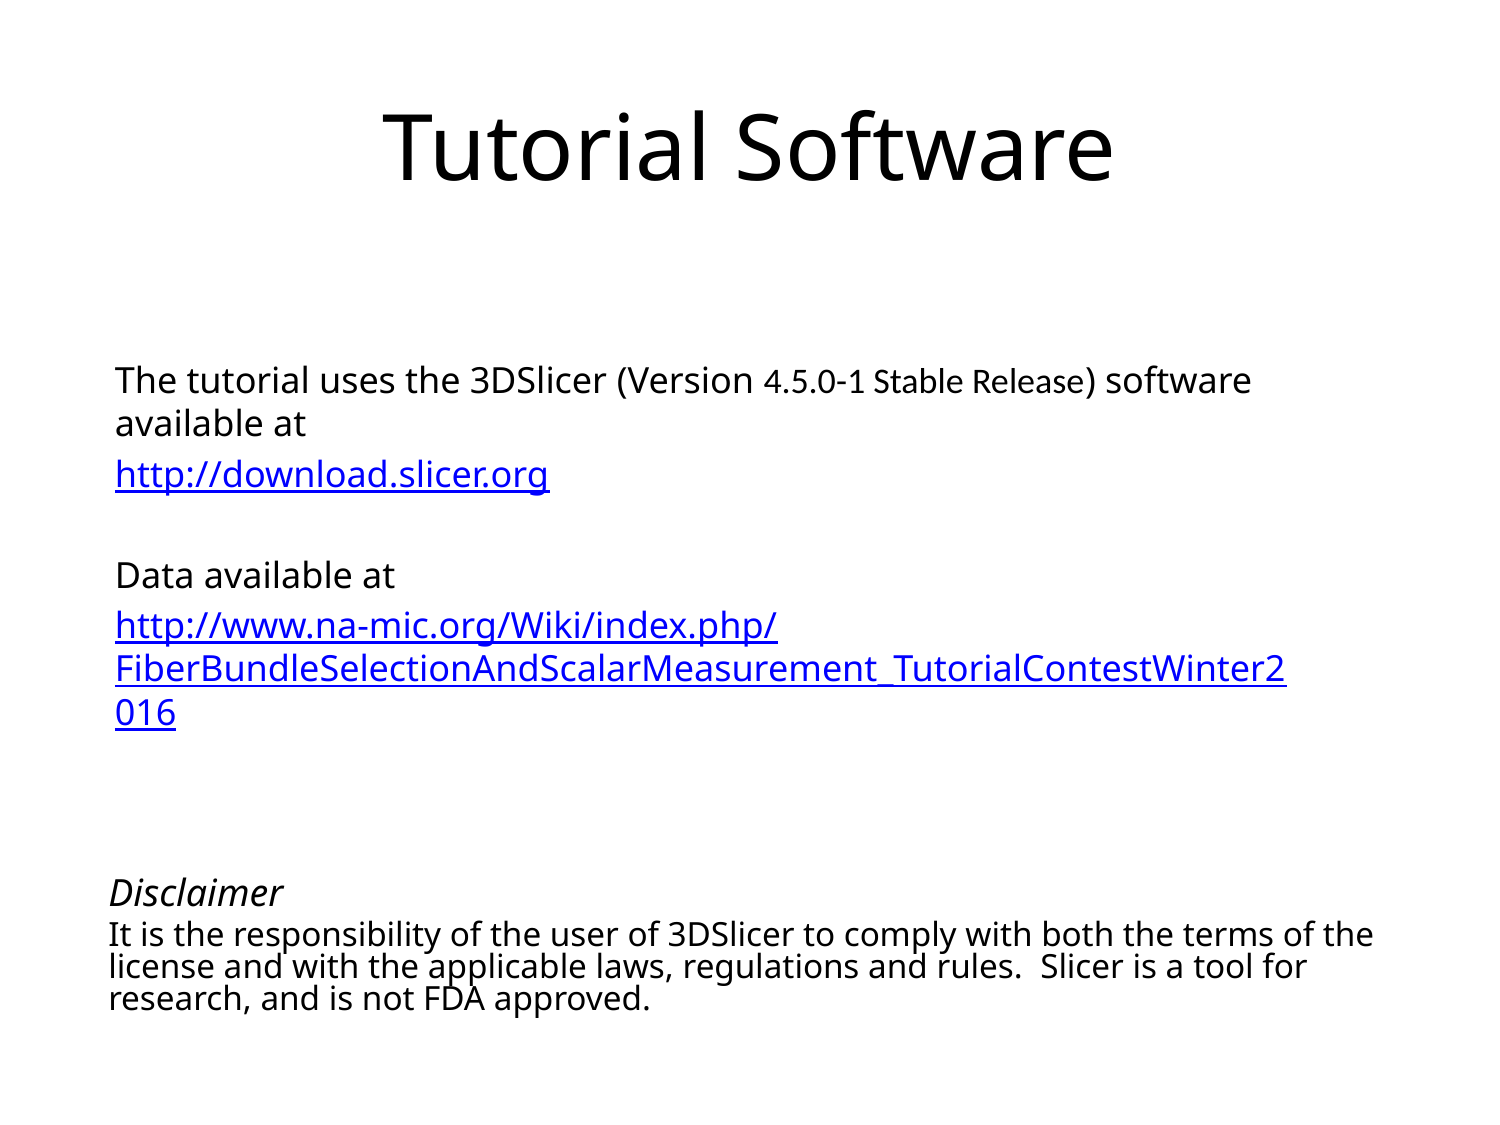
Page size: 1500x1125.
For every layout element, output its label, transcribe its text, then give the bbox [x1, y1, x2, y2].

text_box Disclaimer It is the responsibility of the user of 3DSlicer to comply with both the terms of the license and with the applicable laws, regulations and rules. Slicer is a tool for research, and is not FDA approved. [93, 870, 1459, 1104]
list The tutorial uses the 3DSlicer (Version 4.5.0-1 Stable Release) software available at http://download.slicer.org Data available at http://www.na-mic.org/Wiki/index.php/FiberBundleSelectionAndScalarMeasurement_TutorialContestWinter2016 [99, 350, 1313, 743]
title Tutorial Software [75, 50, 1425, 238]
